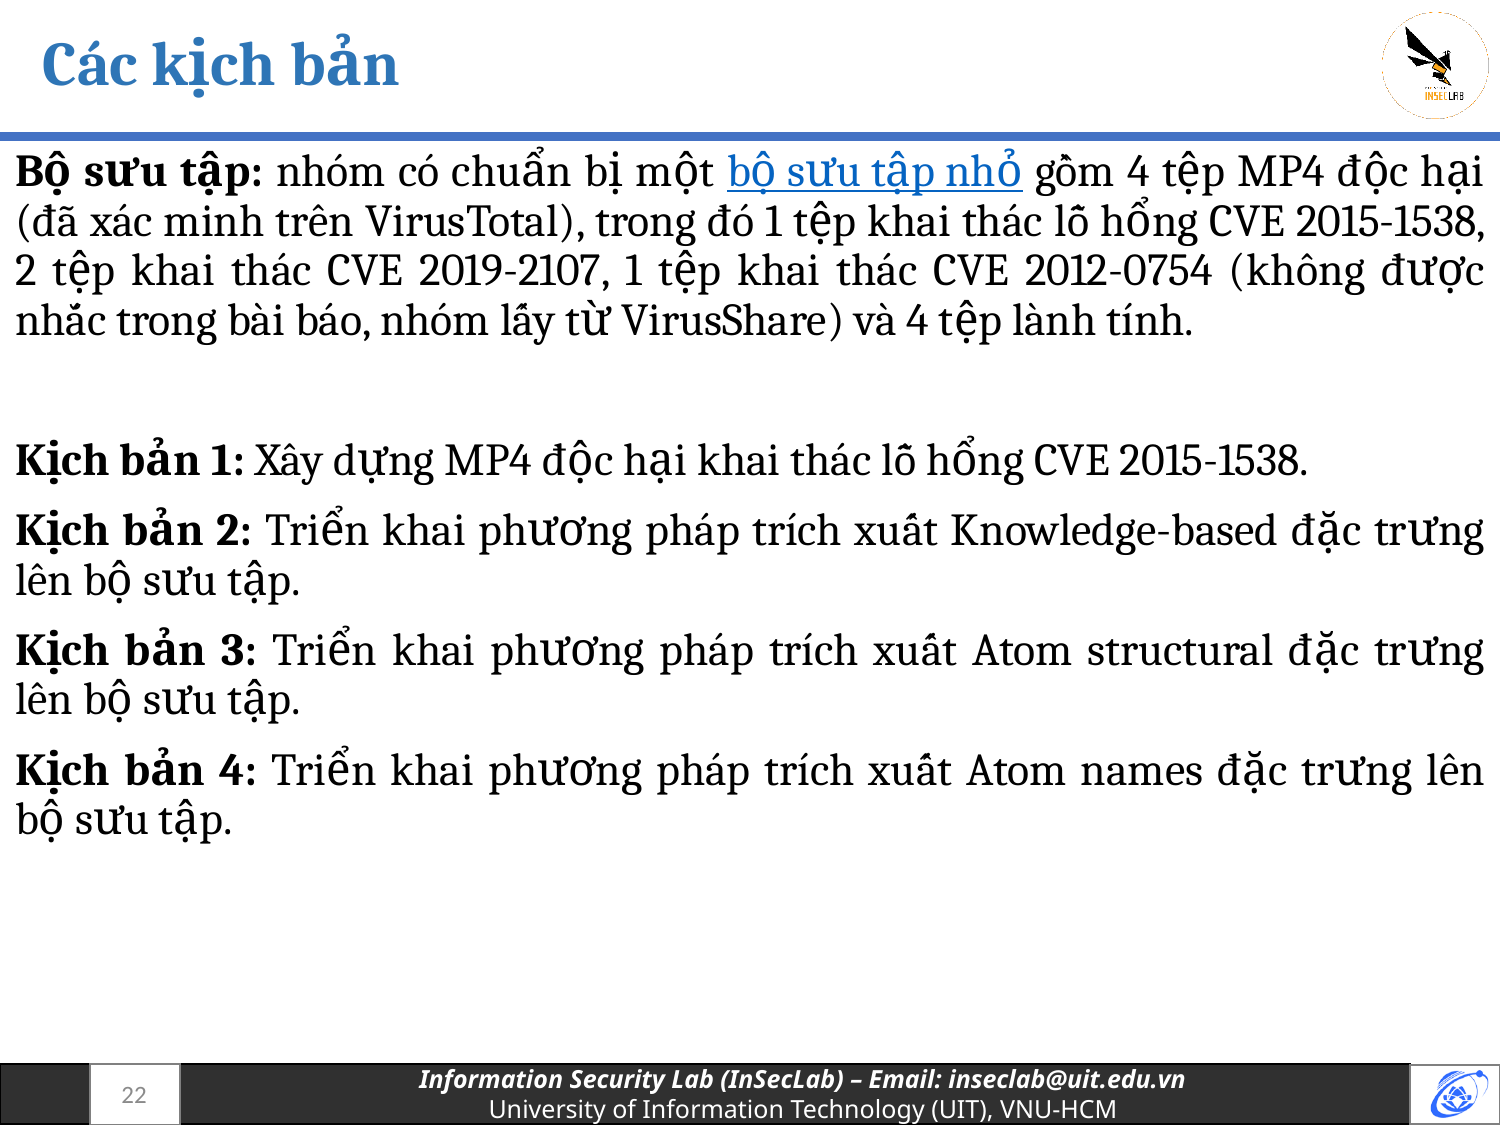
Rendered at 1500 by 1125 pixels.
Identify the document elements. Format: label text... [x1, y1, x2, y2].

slide_number 22 [95, 1063, 162, 1124]
picture [1375, 5, 1495, 125]
list Bộ sưu tập: nhóm có chuẩn bị một bộ sưu tập nhỏ gồm 4 tệp MP4 độc hại (đã xác minh trên VirusTotal), trong đó 1 tệp khai thác lỗ hổng CVE 2015-1538, 2 tệp khai thác CVE 2019-2107, 1 tệp khai thác CVE 2012-0754 (không được nhắc trong bài báo, nhóm lấy từ VirusShare) và 4 tệp lành tính. Kịch bản 1: Xây dựng MP4 độc hại khai thác lỗ hổng CVE 2015-1538. Kịch bản 2: Triển khai phương pháp trích xuất Knowledge-based đặc trưng lên bộ sưu tập. Kịch bản 3: Triển khai phương pháp trích xuất Atom structural đặc trưng lên bộ sưu tập. Kịch bản 4: Triển khai phương pháp trích xuất Atom names đặc trưng lên bộ sưu tập. [0, 139, 1500, 993]
title Các kịch bản [27, 23, 1376, 108]
picture [1426, 1053, 1495, 1125]
